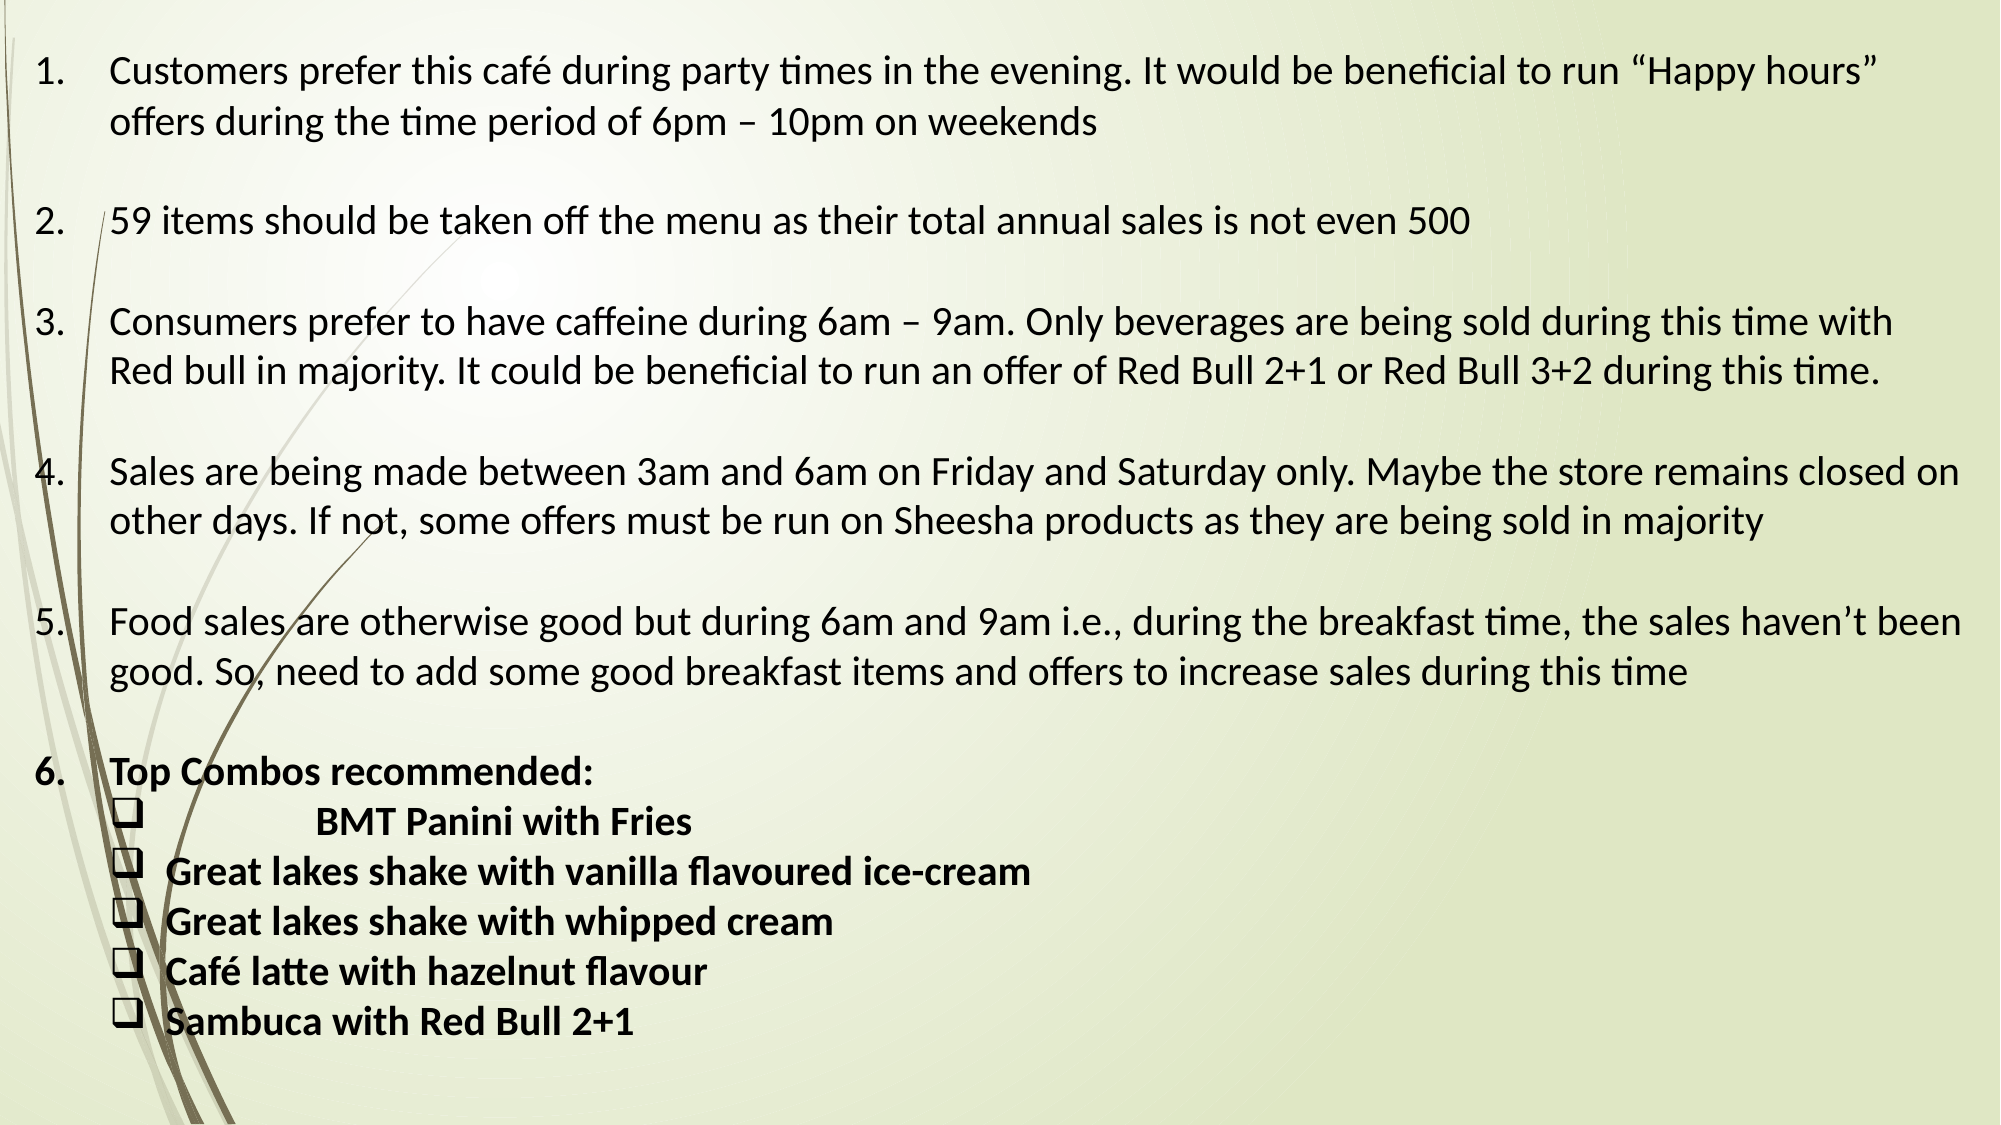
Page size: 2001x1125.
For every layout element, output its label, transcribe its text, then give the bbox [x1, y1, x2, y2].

text_box Customers prefer this café during party times in the evening. It would be beneficial to run “Happy hours” offers during the time period of 6pm – 10pm on weekends 59 items should be taken off the menu as their total annual sales is not even 500 Consumers prefer to have caffeine during 6am – 9am. Only beverages are being sold during this time with Red bull in majority. It could be beneficial to run an offer of Red Bull 2+1 or Red Bull 3+2 during this time. Sales are being made between 3am and 6am on Friday and Saturday only. Maybe the store remains closed on other days. If not, some offers must be run on Sheesha products as they are being sold in majority Food sales are otherwise good but during 6am and 9am i.e., during the breakfast time, the sales haven’t been good. So, need to add some good breakfast items and offers to increase sales during this time Top Combos recommended: BMT Panini with Fries Great lakes shake with vanilla flavoured ice-cream Great lakes shake with whipped cream Café latte with hazelnut flavour Sambuca with Red Bull 2+1 [19, 35, 1981, 1125]
